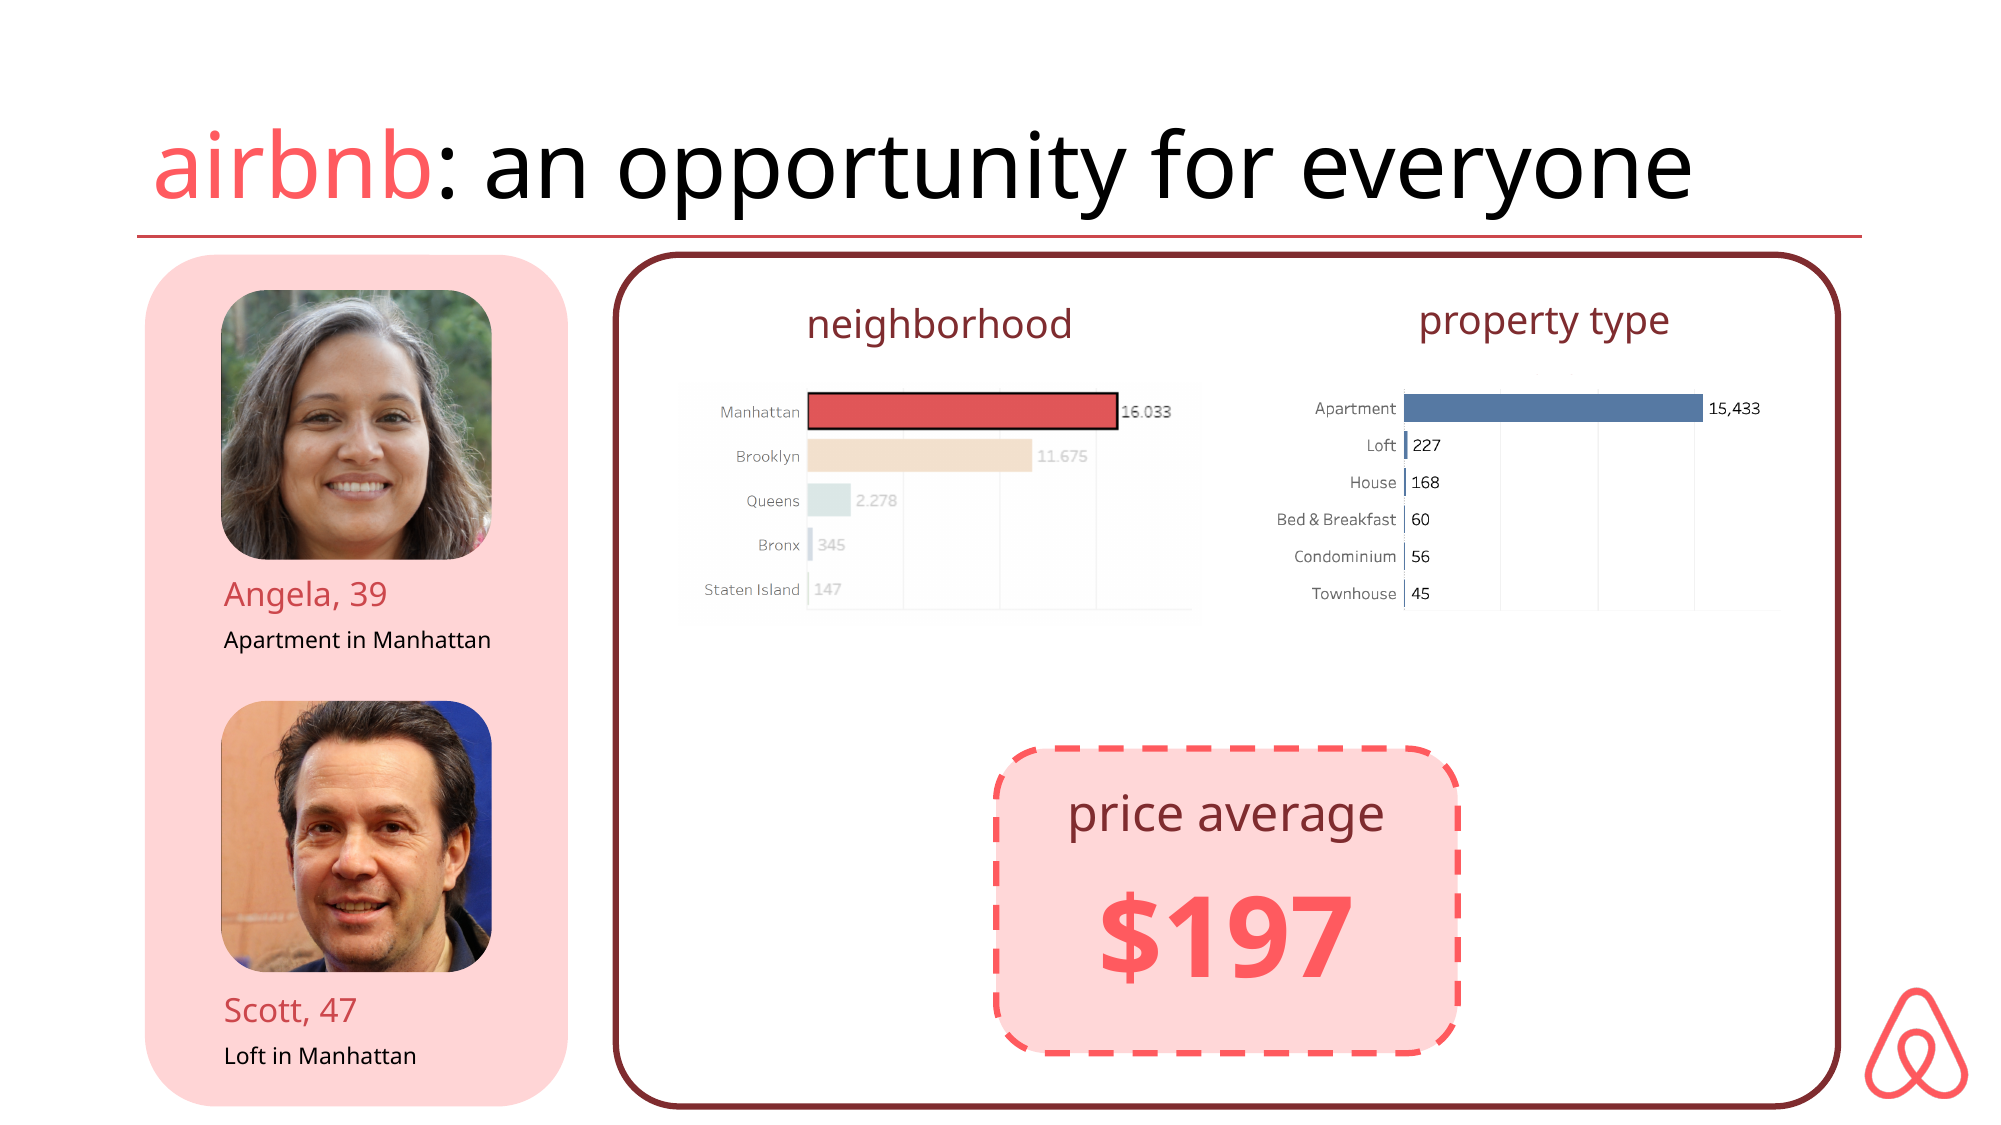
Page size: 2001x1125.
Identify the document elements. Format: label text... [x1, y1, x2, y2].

title airbnb: an opportunity for everyone [137, 59, 1865, 278]
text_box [995, 748, 1458, 1054]
text_box [144, 278, 568, 1107]
picture [220, 700, 492, 973]
text_box Scott, 47 [208, 981, 522, 1034]
picture [1862, 986, 1970, 1099]
picture [678, 381, 1202, 627]
text_box property type [1294, 257, 1795, 376]
text_box Apartment in Manhattan [208, 618, 522, 689]
picture [1275, 374, 1791, 640]
text_box [615, 278, 1839, 1107]
text_box Loft in Manhattan [208, 1034, 522, 1104]
text_box Angela, 39 [208, 565, 522, 618]
picture [220, 289, 492, 560]
text_box neighborhood [689, 261, 1191, 380]
